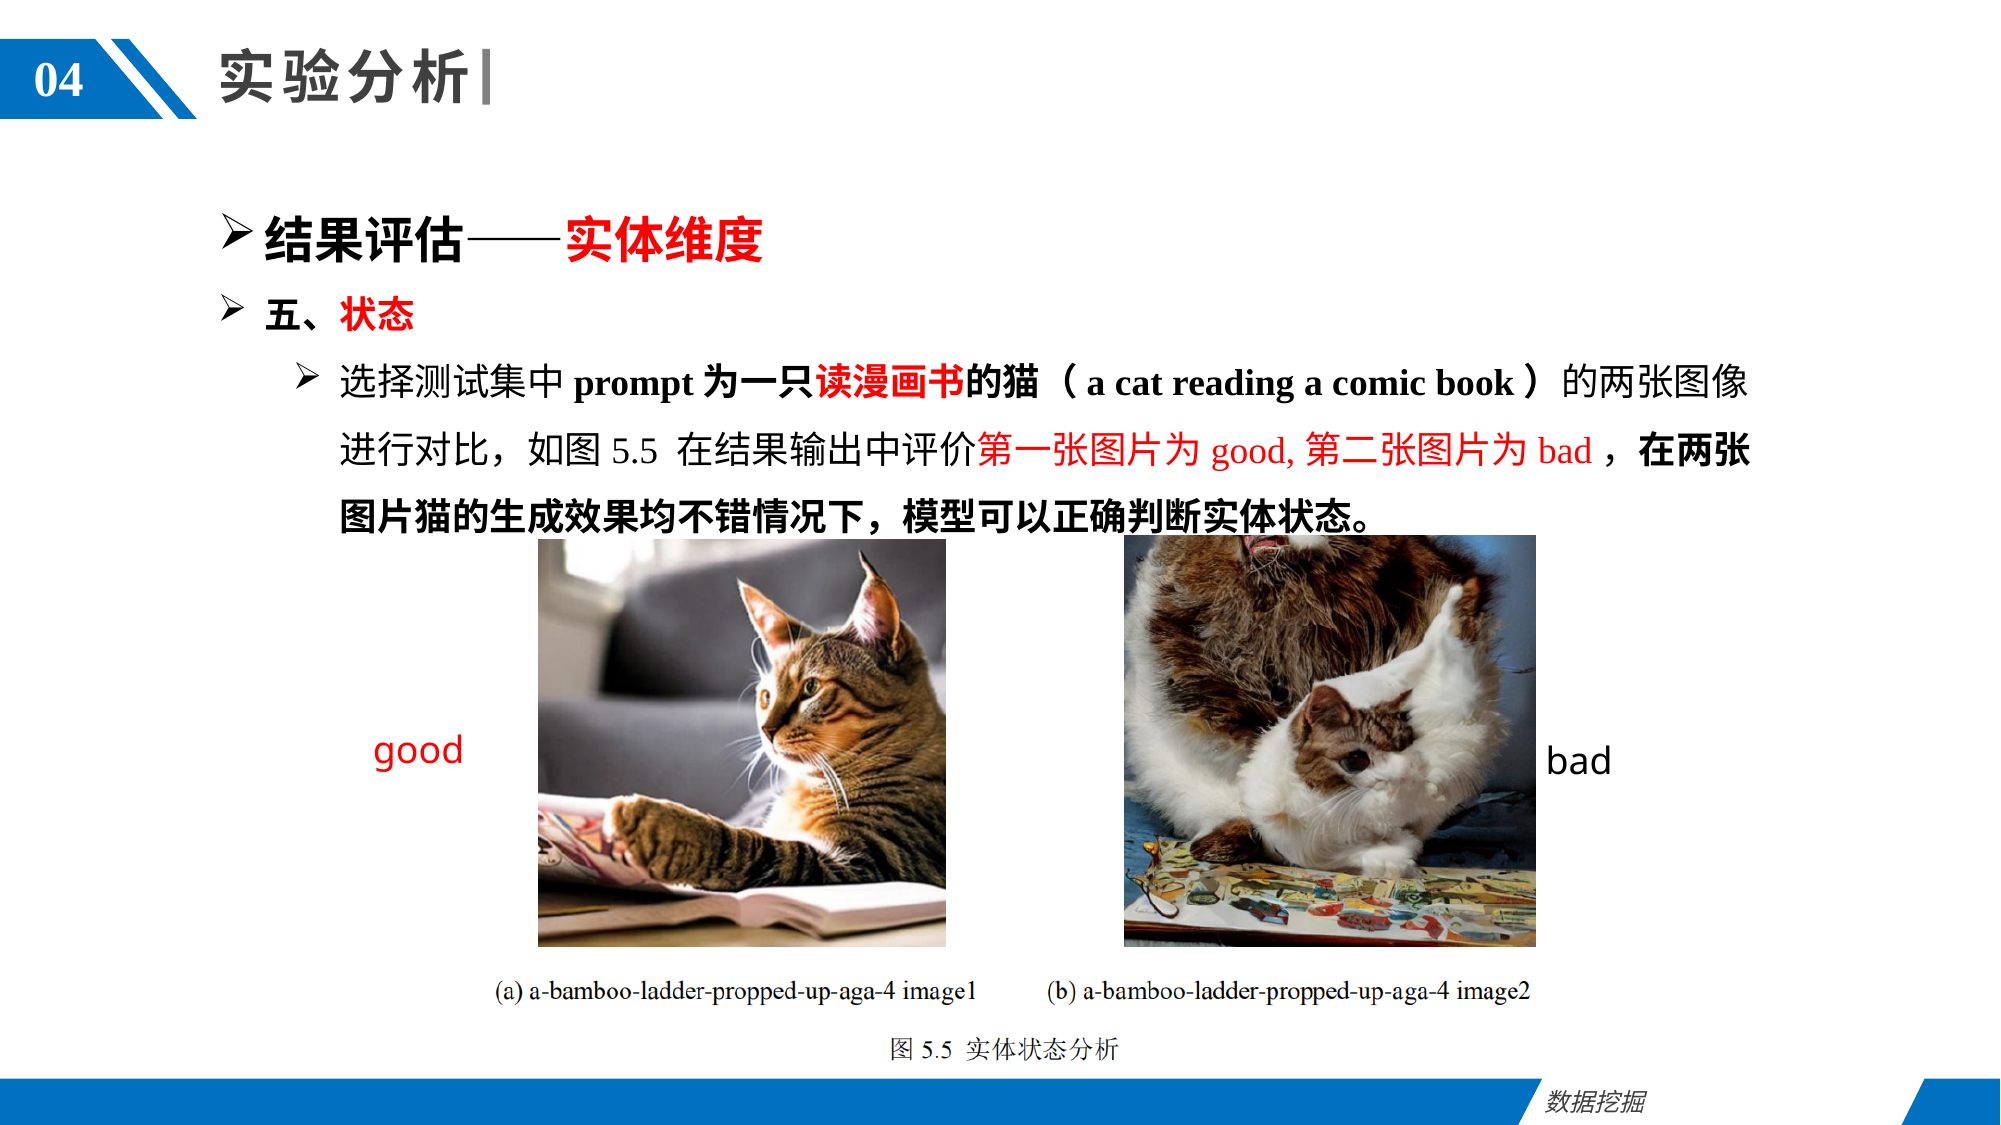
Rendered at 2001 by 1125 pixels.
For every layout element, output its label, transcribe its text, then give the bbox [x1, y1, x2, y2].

text_box 结果评估——实体维度 五、状态 选择测试集中prompt为一只读漫画书的猫（a cat reading a comic book）的两张图像进行对比，如图5.5 在结果输出中评价第一张图片为good,第二张图片为bad，在两张图片猫的生成效果均不错情况下，模型可以正确判断实体状态。 [203, 170, 1781, 546]
text_box [481, 48, 491, 106]
text_box good [358, 718, 480, 779]
picture [485, 511, 1550, 1069]
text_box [0, 38, 197, 119]
text_box 实验分析 [203, 33, 637, 118]
text_box bad [1550, 729, 1628, 790]
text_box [0, 1078, 2000, 1125]
